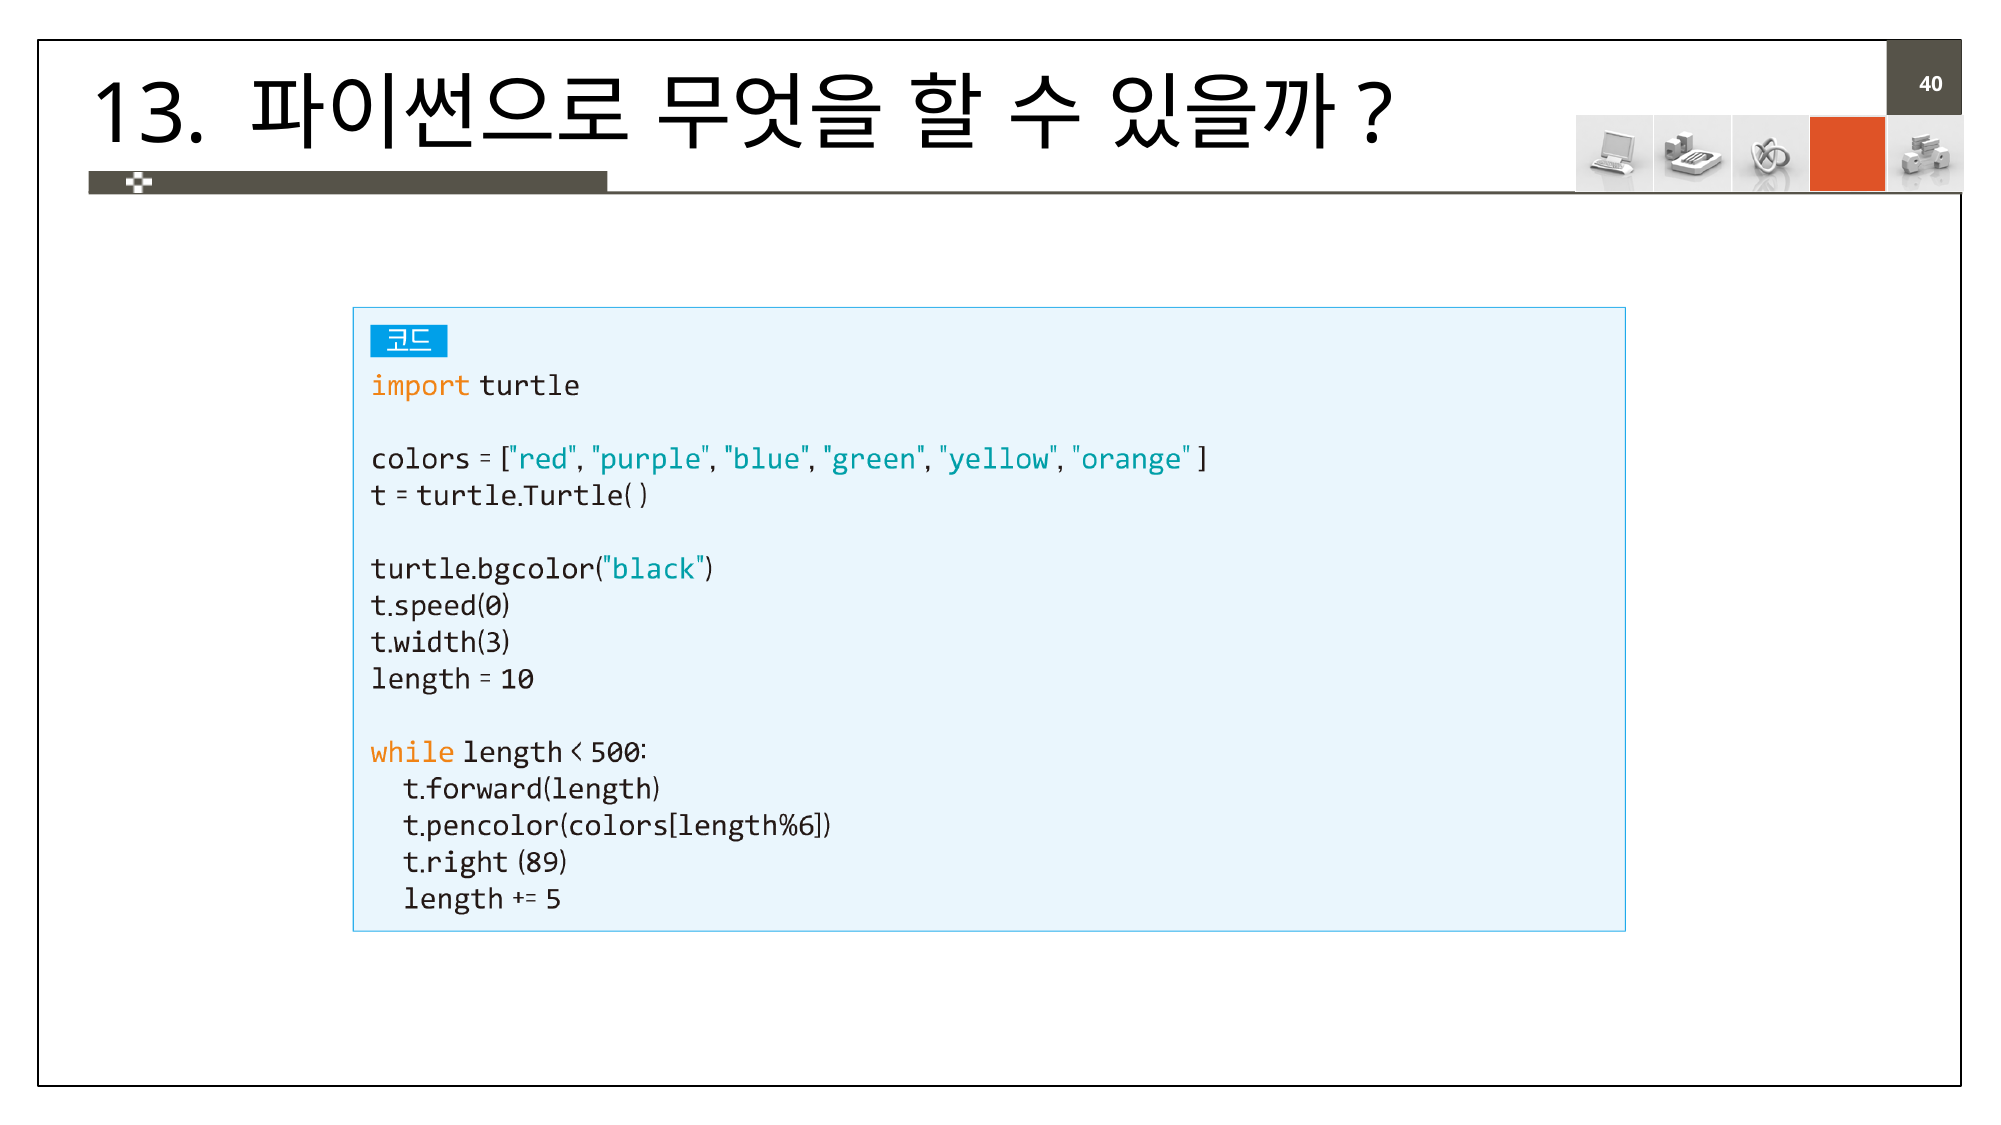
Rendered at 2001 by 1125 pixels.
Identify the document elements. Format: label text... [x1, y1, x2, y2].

picture [297, 301, 1651, 938]
picture [1808, 114, 1964, 192]
title 13. 파이썬으로 무엇을 할 수 있을까? [76, 62, 1808, 208]
